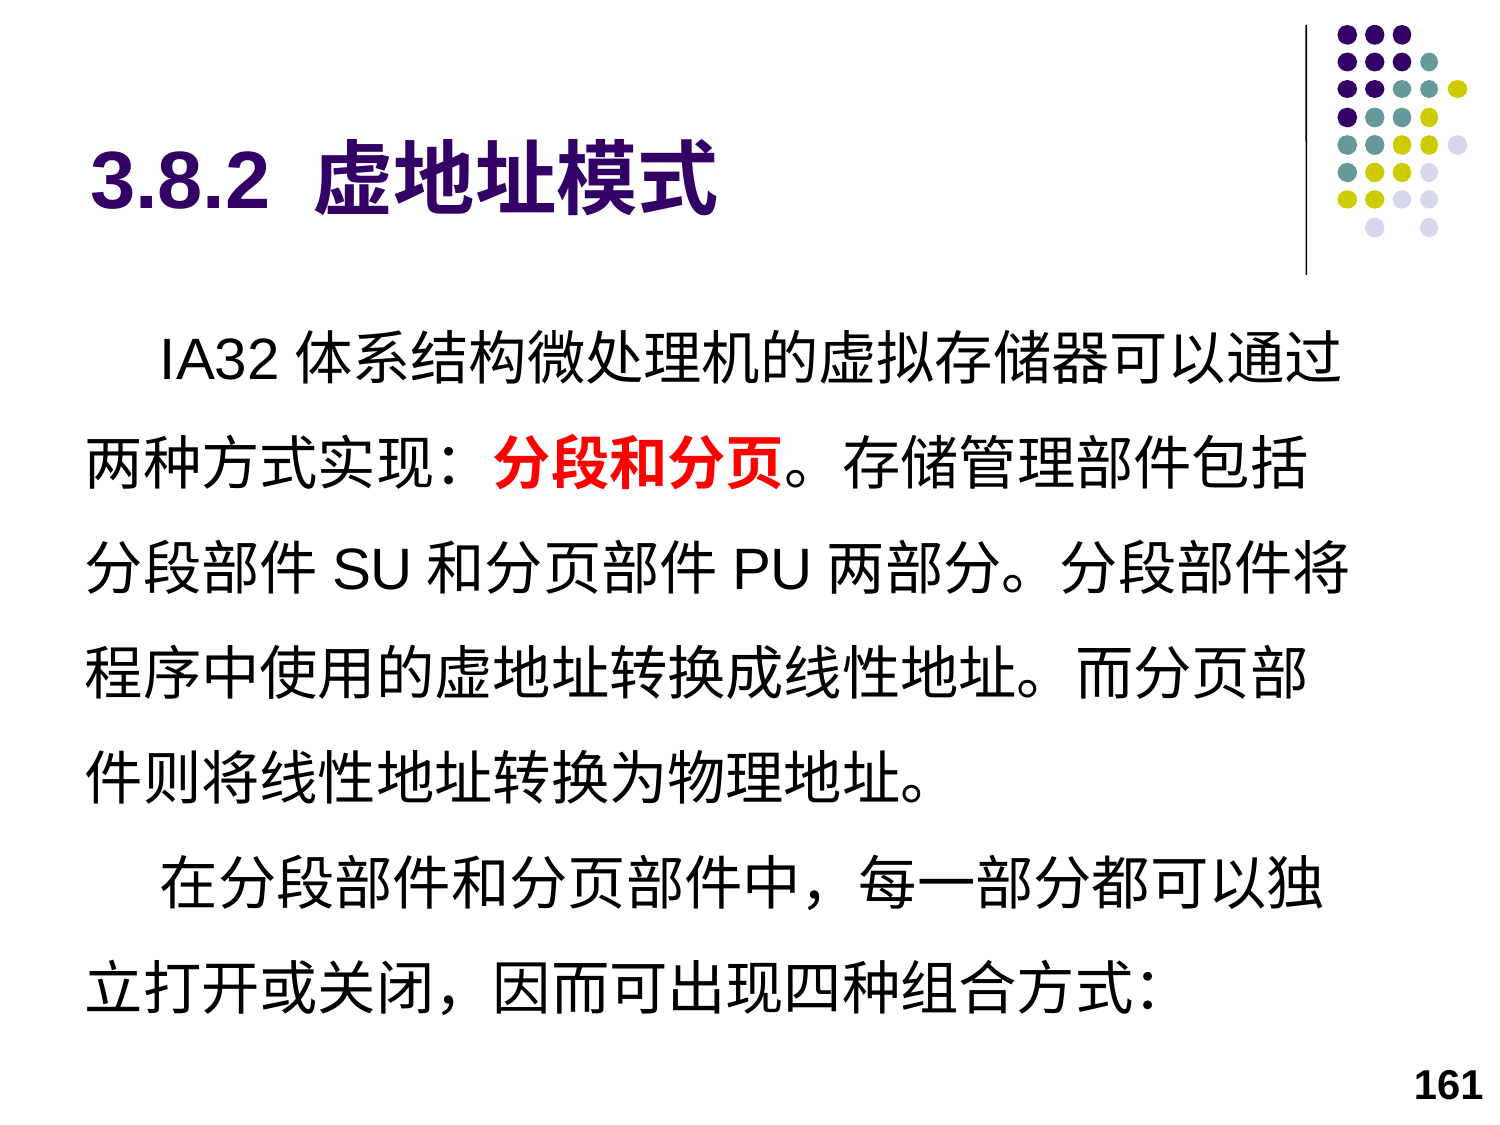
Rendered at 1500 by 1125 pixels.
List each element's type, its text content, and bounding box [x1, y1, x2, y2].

slide_number 161 [1148, 1049, 1499, 1125]
text_box IA32体系结构微处理机的虚拟存储器可以通过两种方式实现：分段和分页。存储管理部件包括分段部件SU和分页部件PU两部分。分段部件将程序中使用的虚地址转换成线性地址。而分页部件则将线性地址转换为物理地址。 在分段部件和分页部件中，每一部分都可以独立打开或关闭，因而可出现四种组合方式： [70, 278, 1372, 1029]
title 3.8.2 虚地址模式 [75, 20, 1313, 233]
